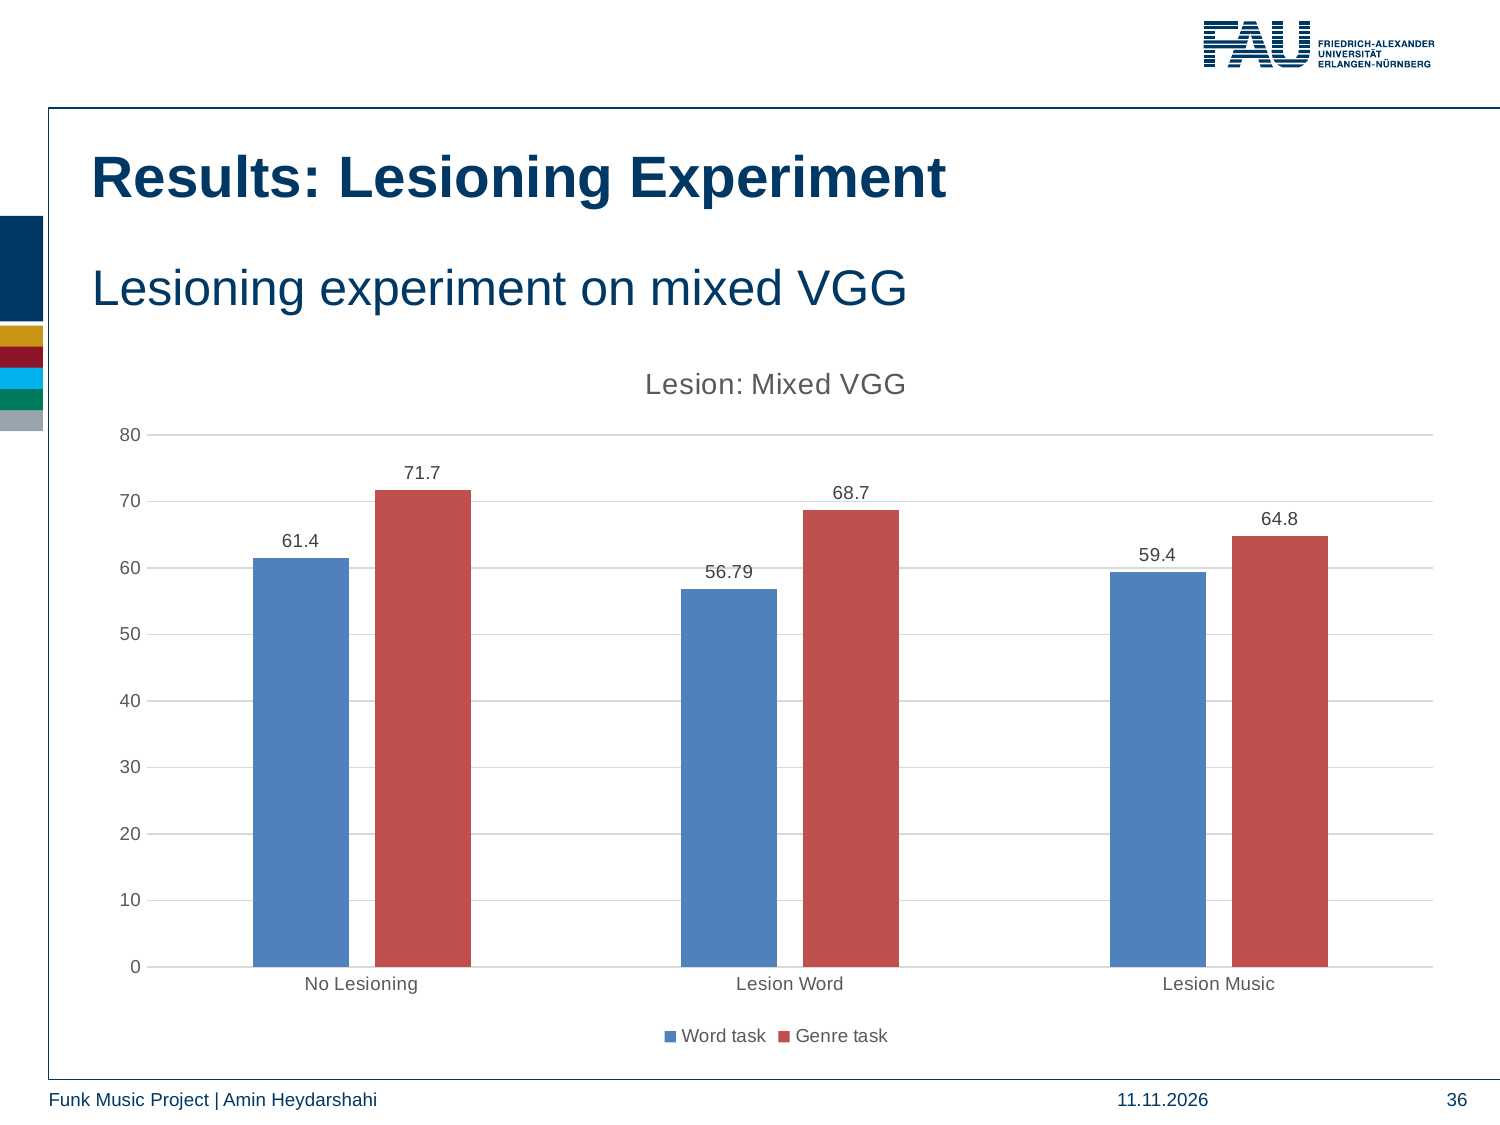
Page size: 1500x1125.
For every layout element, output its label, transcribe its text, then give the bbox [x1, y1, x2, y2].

footer Funk Music Project | Amin Heydarshahi [48, 1087, 1053, 1119]
list Results: Lesioning Experiment [91, 139, 1461, 254]
list Lesioning experiment on mixed VGG [91, 254, 1461, 336]
chart [91, 336, 1461, 1054]
slide_number 36 [1349, 1087, 1468, 1119]
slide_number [1117, 1087, 1295, 1119]
